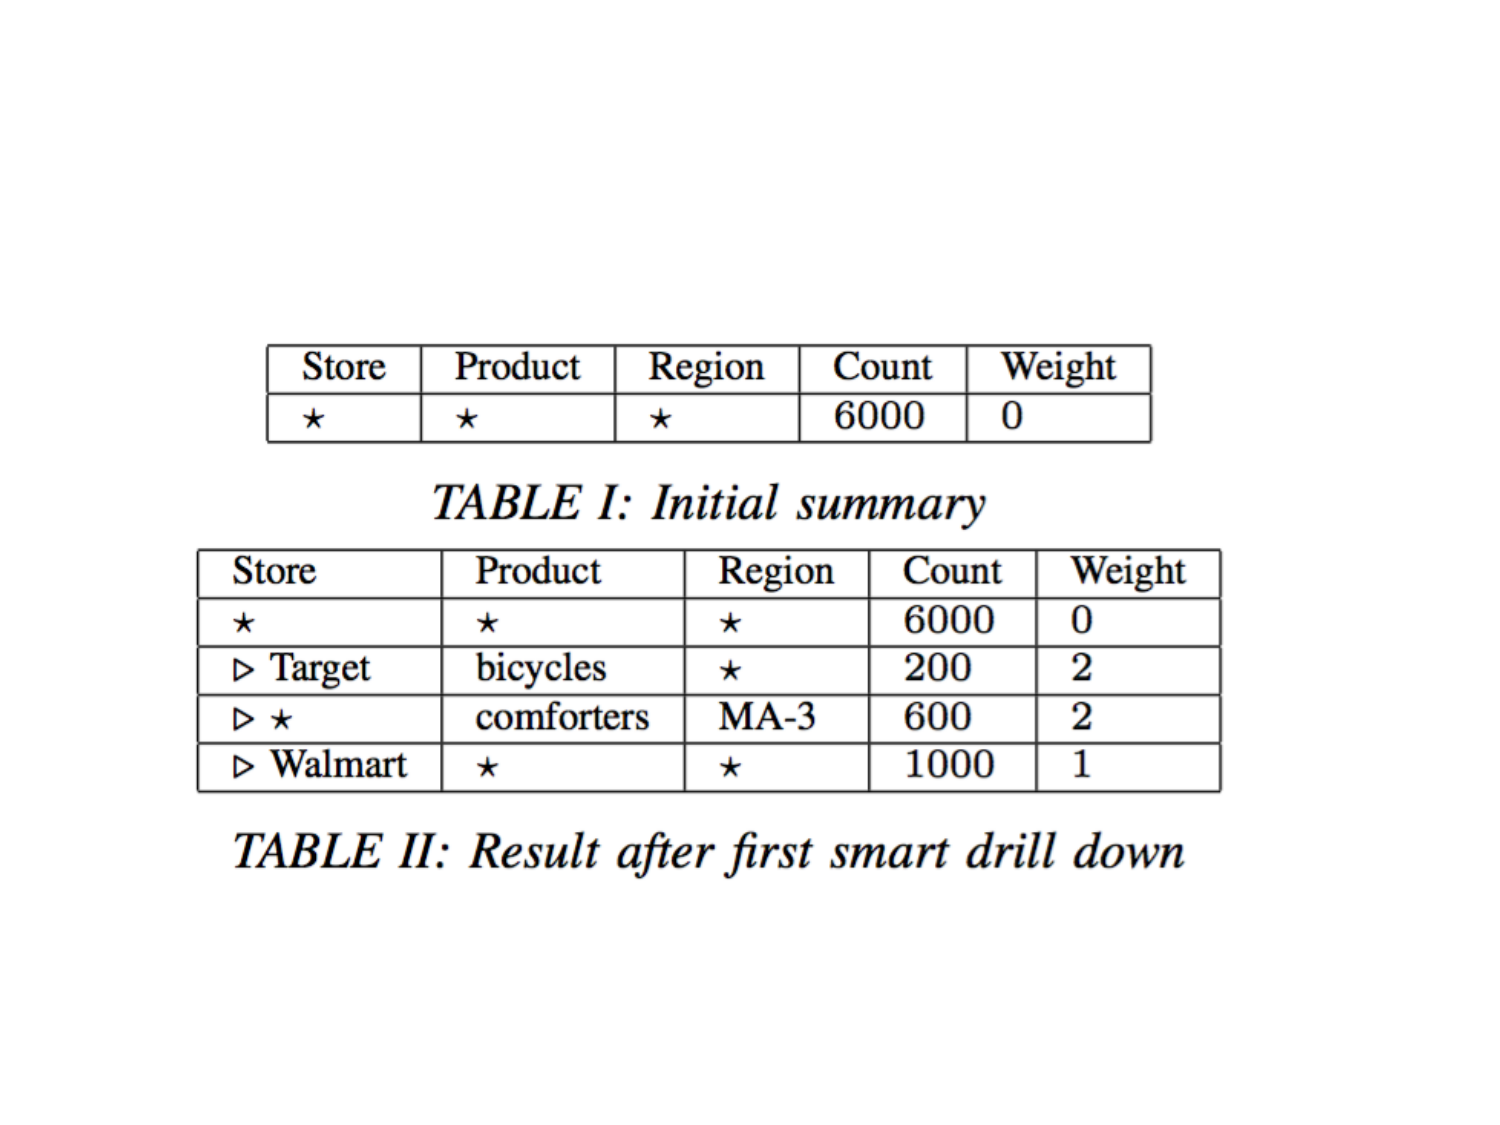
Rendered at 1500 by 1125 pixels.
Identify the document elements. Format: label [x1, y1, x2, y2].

list [185, 309, 1253, 897]
